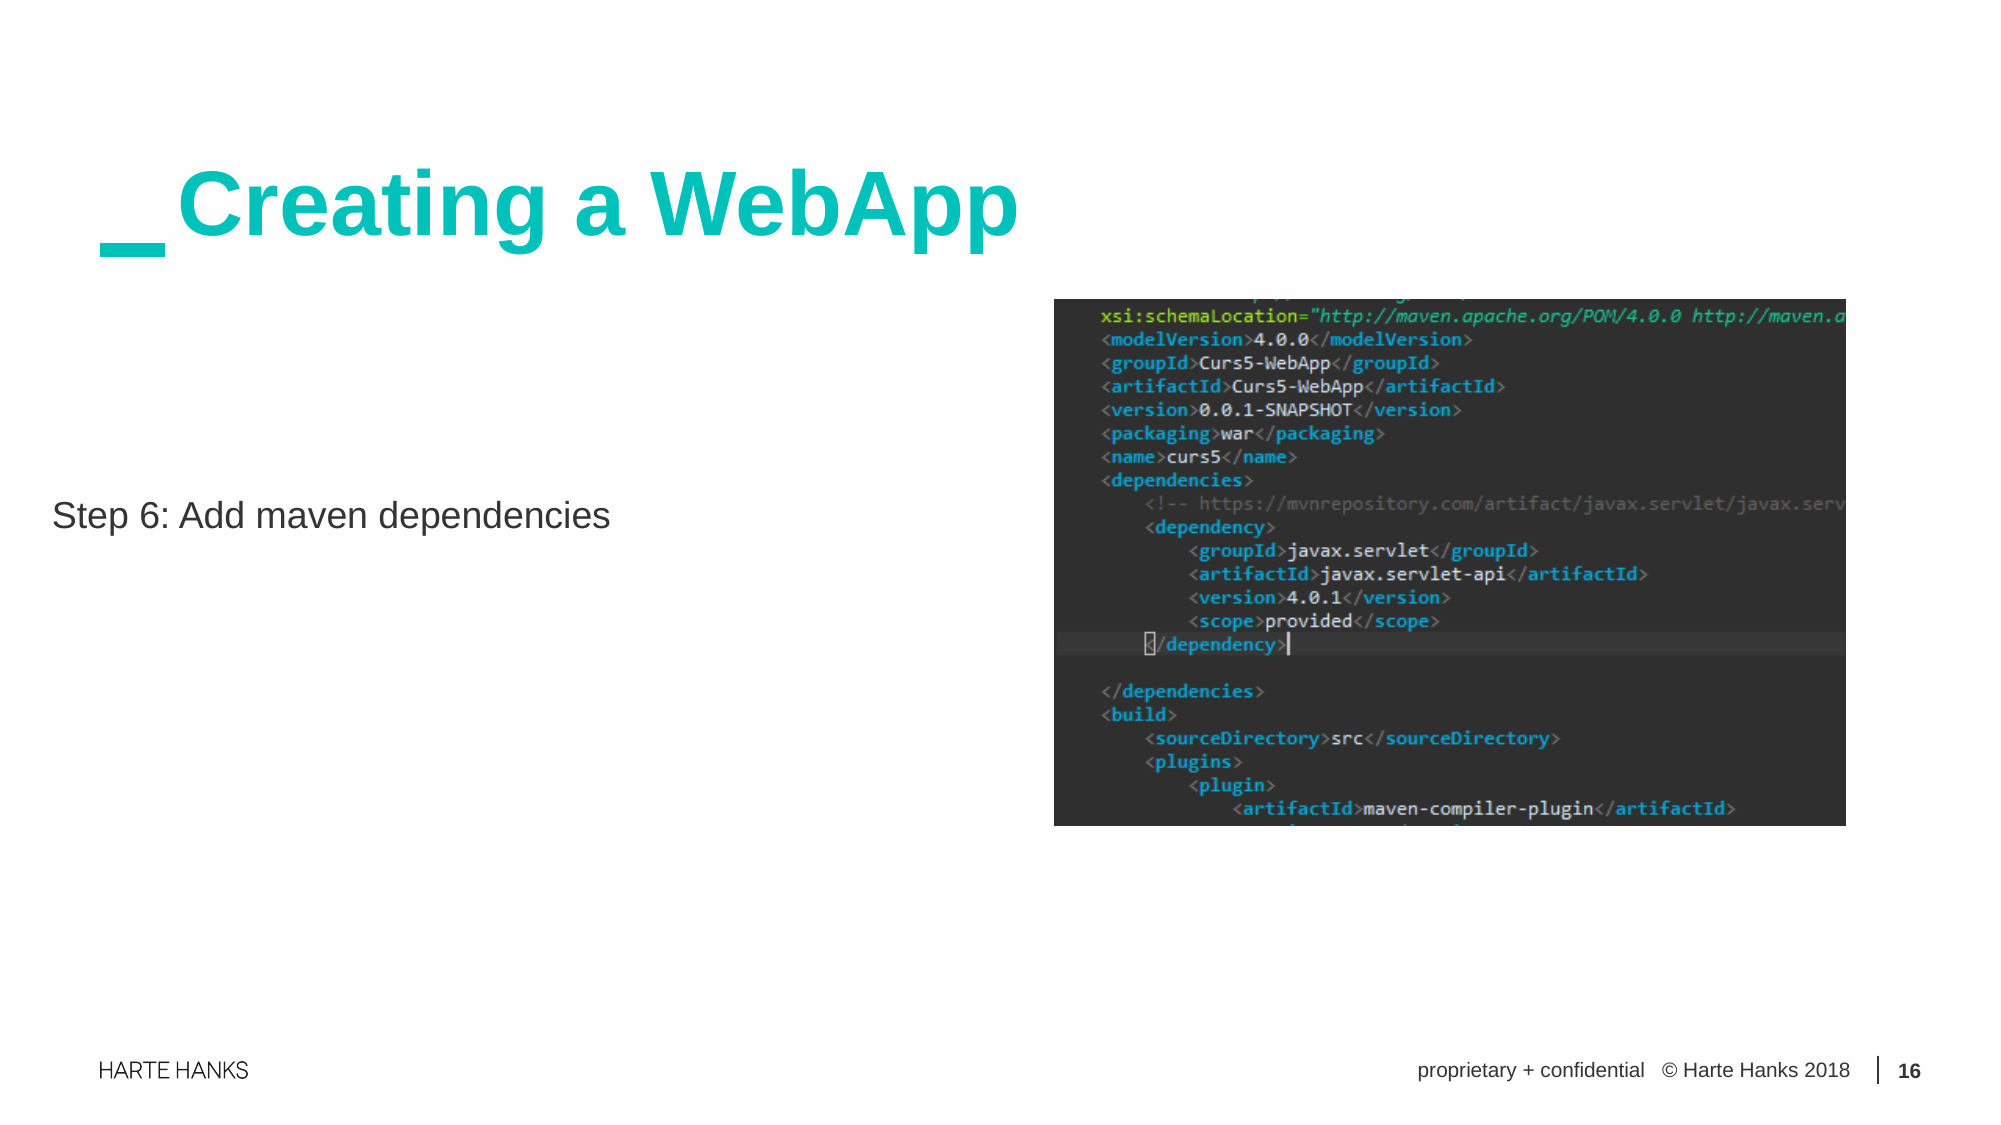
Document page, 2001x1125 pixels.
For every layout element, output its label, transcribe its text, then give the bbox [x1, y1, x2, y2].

picture [1054, 299, 1846, 826]
text_box Creating a WebApp [177, 143, 1147, 294]
text_box Step 6: Add maven dependencies [38, 496, 625, 629]
picture [100, 1061, 248, 1079]
